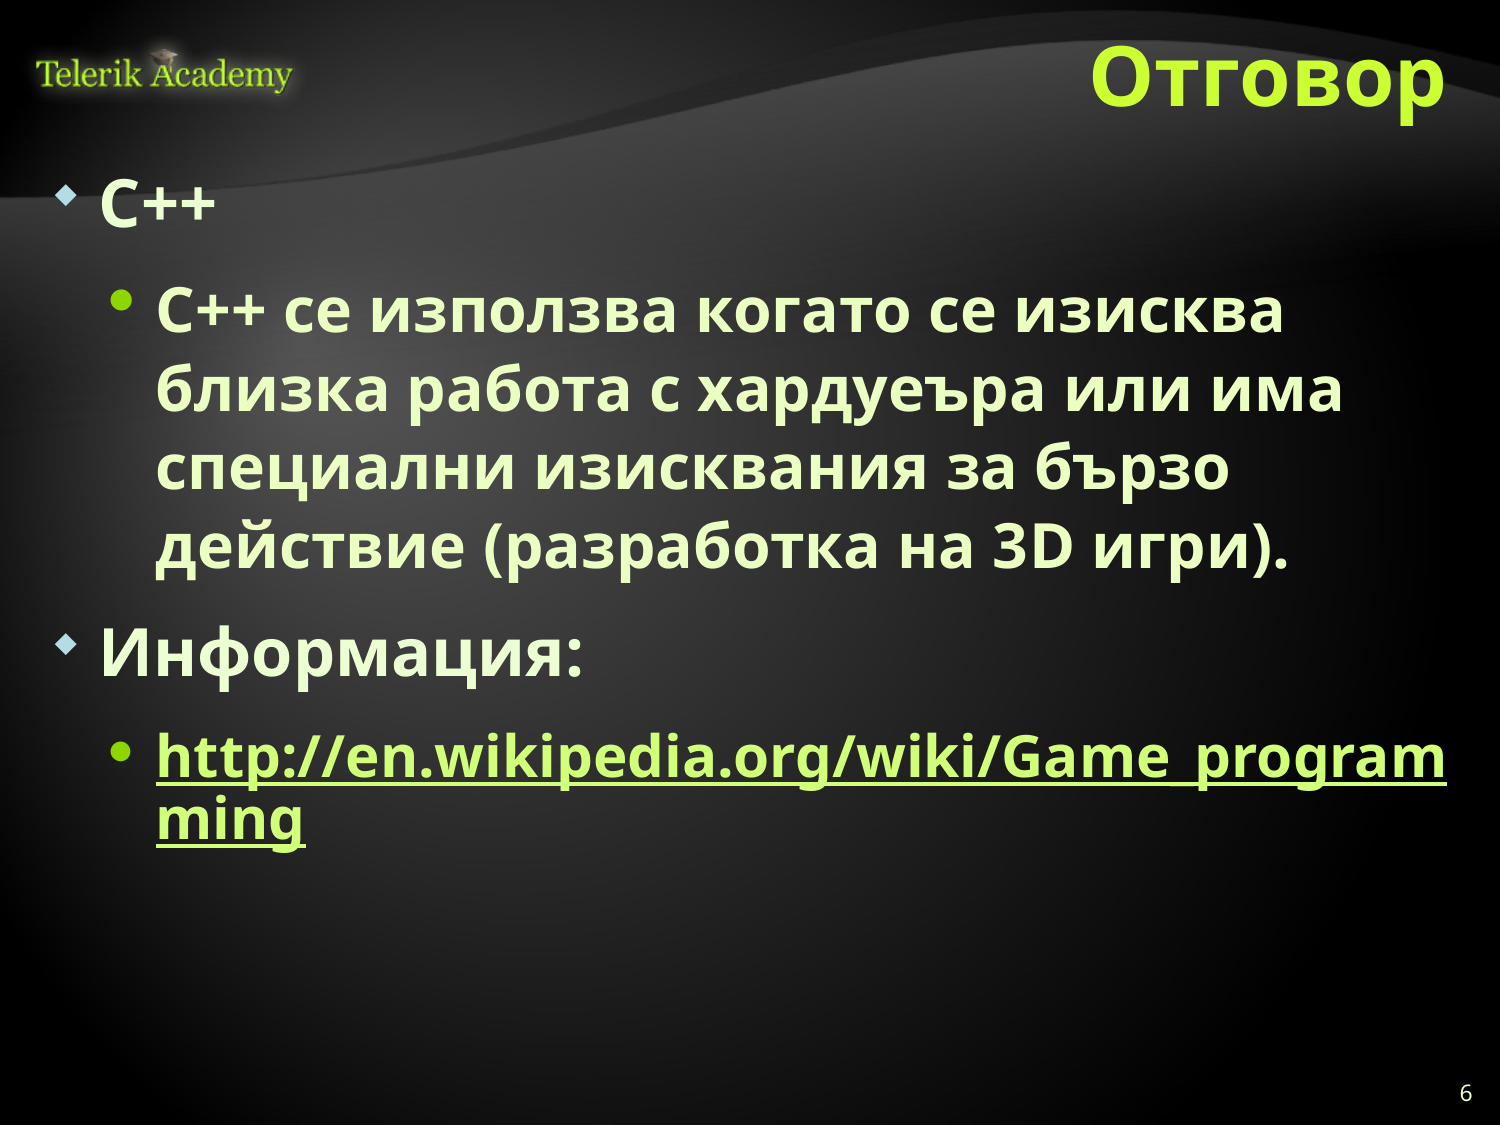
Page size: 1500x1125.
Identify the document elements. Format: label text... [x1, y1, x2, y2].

title Отговор [300, 12, 1463, 149]
slide_number 6 [1412, 1074, 1488, 1113]
picture [0, 0, 1500, 1125]
list C++ C++ се използва когато се изисква близка работа с хардуеъра или има специални изисквания за бързо действие (разработка на 3D игри). Информация: http://en.wikipedia.org/wiki/Game_programming [37, 149, 1463, 1100]
